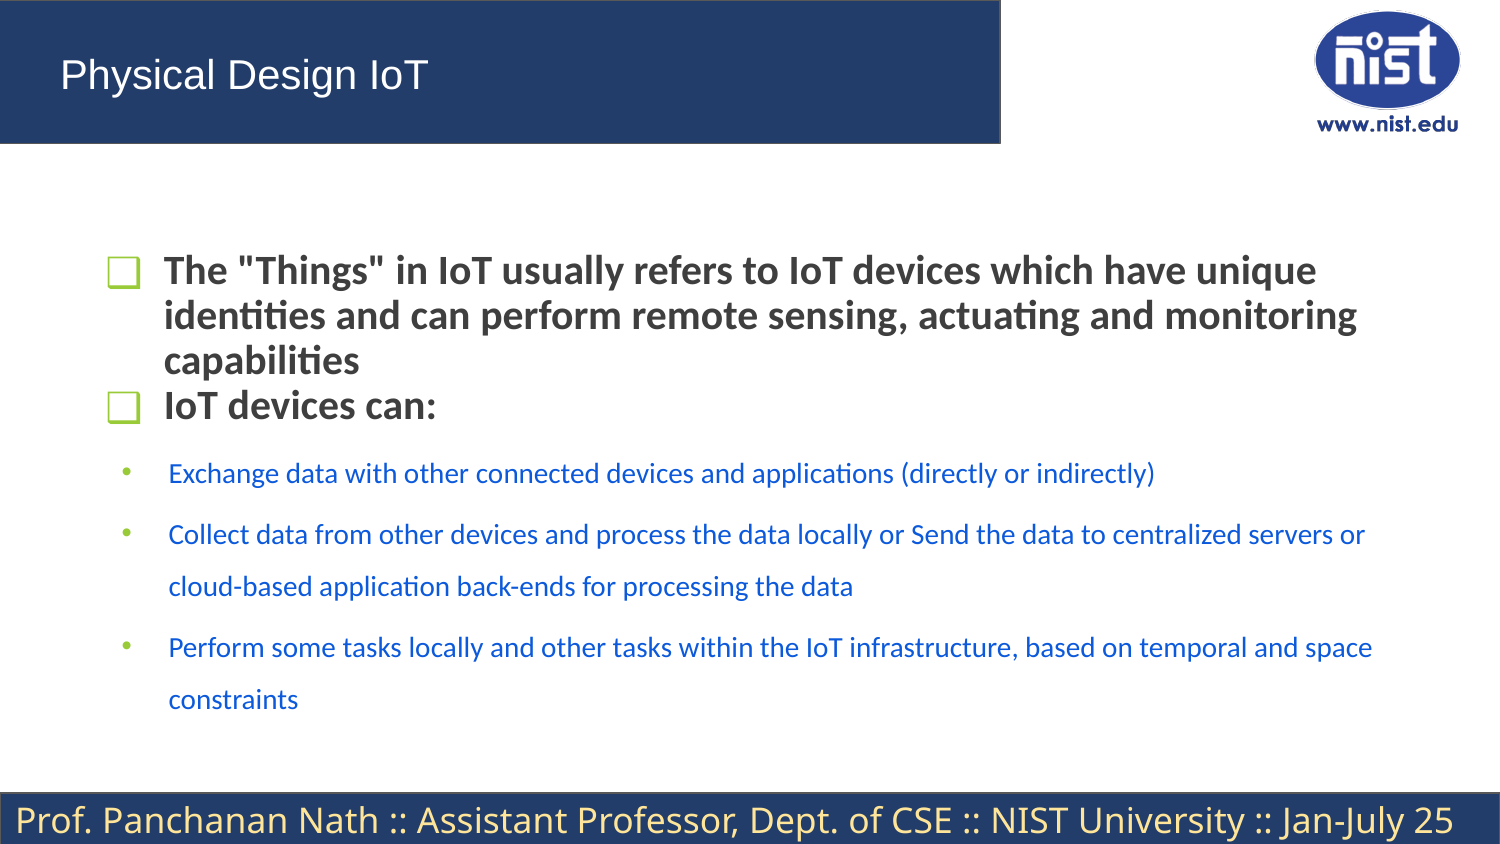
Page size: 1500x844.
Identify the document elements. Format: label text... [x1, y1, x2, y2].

text_box Physical Design IoT [44, 39, 712, 105]
text_box The "Things" in IoT usually refers to IoT devices which have unique identities and can perform remote sensing, actuating and monitoring capabilities IoT devices can: Exchange data with other connected devices and applications (directly or indirectly) Collect data from other devices and process the data locally or Send the data to centralized servers or cloud-based application back-ends for processing the data Perform some tasks locally and other tasks within the IoT infrastructure, based on temporal and space constraints [73, 233, 1397, 731]
text_box Prof. Panchanan Nath :: Assistant Professor, Dept. of CSE :: NIST University :: Jan-July 25 [0, 789, 1500, 844]
text_box [0, 0, 1000, 144]
picture [1300, 3, 1474, 142]
